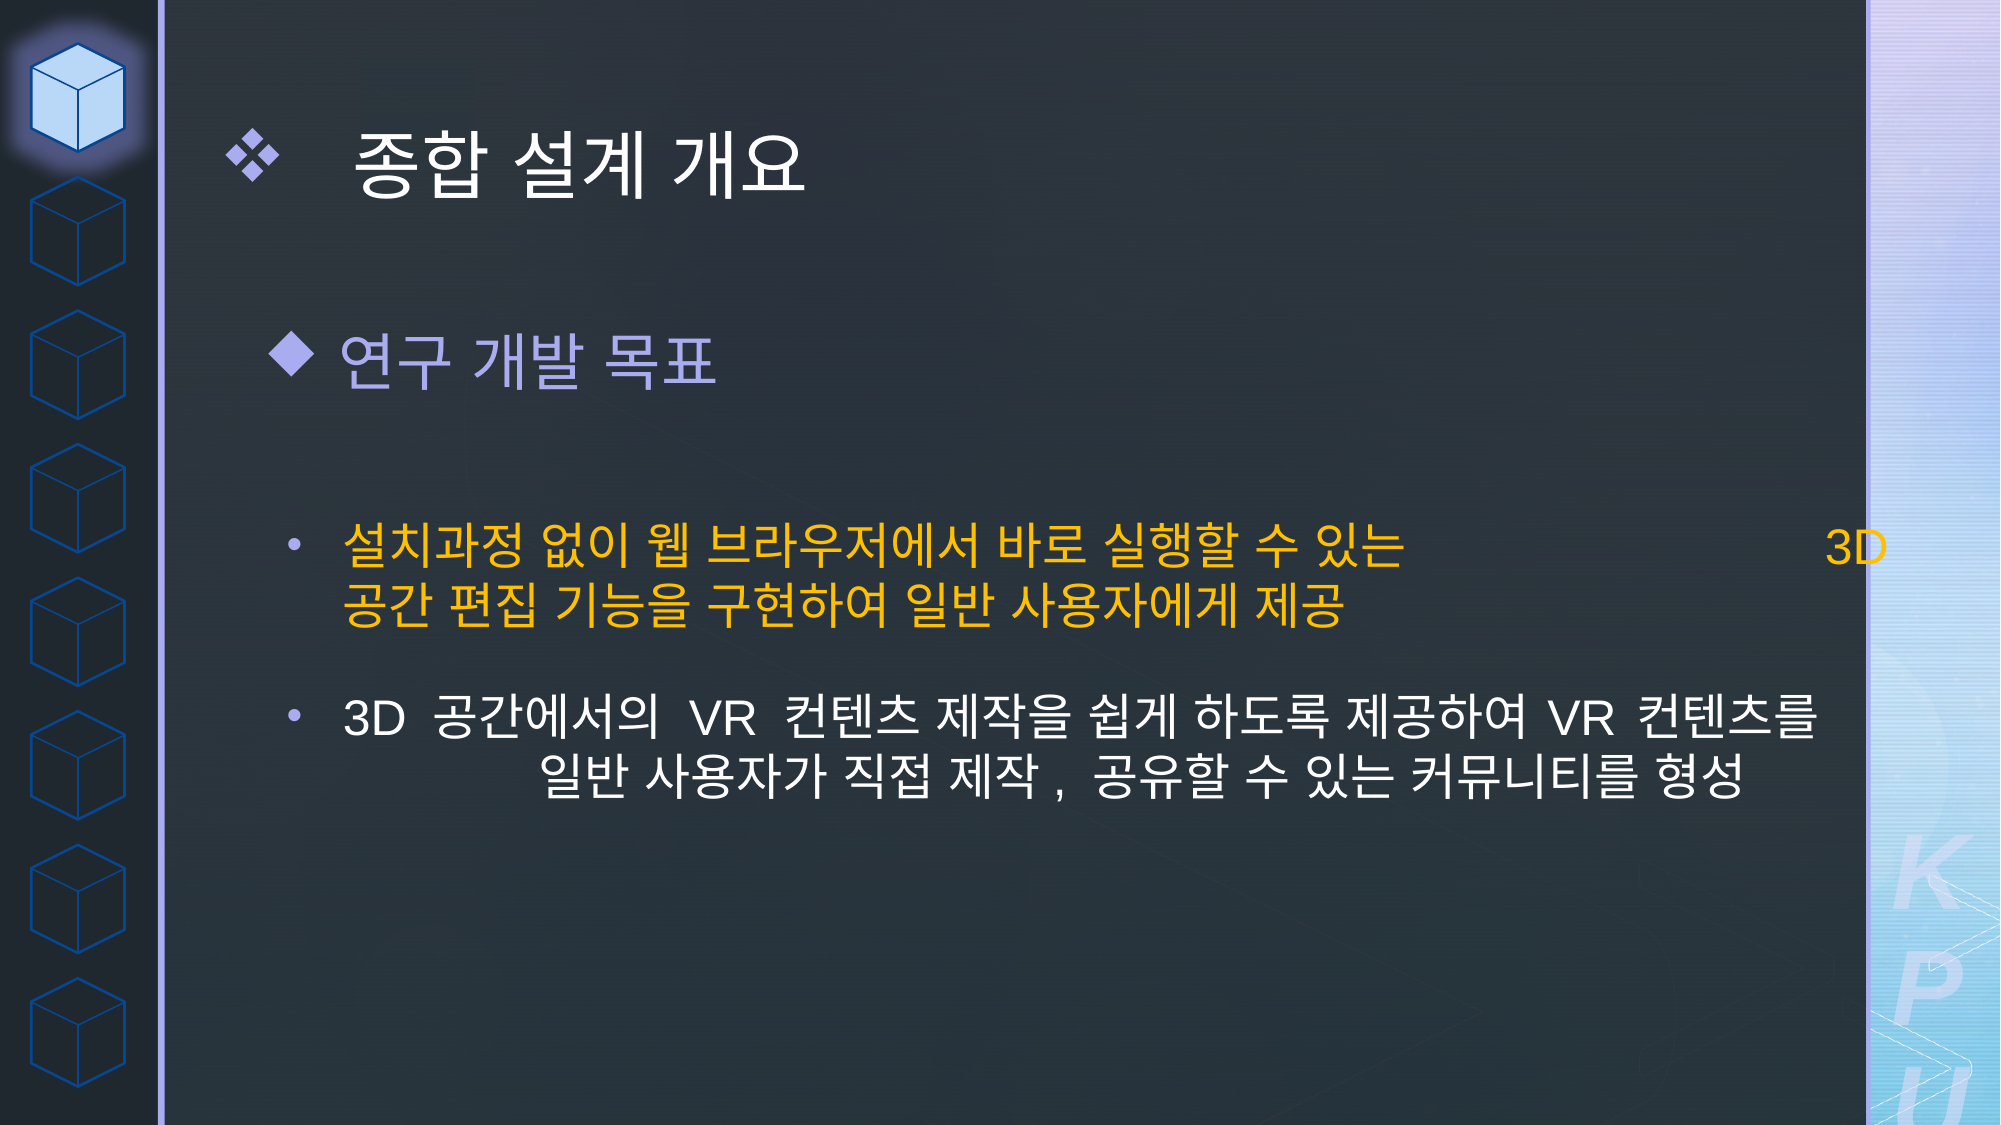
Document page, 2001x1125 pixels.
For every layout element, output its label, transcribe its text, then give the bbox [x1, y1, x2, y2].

picture [1871, 841, 1876, 1125]
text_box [30, 66, 125, 153]
title 종합 설계 개요 [204, 121, 1511, 220]
picture [360, 56, 476, 165]
text_box K P U [1876, 808, 1993, 1125]
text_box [30, 577, 125, 687]
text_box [30, 310, 125, 420]
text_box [30, 710, 125, 821]
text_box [30, 978, 125, 1088]
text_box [30, 443, 125, 553]
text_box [30, 176, 125, 286]
text_box 설치과정 없이 웹 브라우저에서 바로 실행할 수 있는 3D 공간 편집 기능을 구현하여 일반 사용자에게 제공 3D 공간에서의 VR 컨텐츠 제작을 쉽게 하도록 제공하여 VR 컨텐츠를 일반 사용자가 직접 제작, 공유할 수 있는 커뮤니티를 형성 [271, 514, 1936, 841]
text_box [29, 42, 126, 130]
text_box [30, 844, 125, 954]
text_box 연구 개발 목표 [248, 303, 1024, 406]
picture [1871, 0, 2001, 1125]
